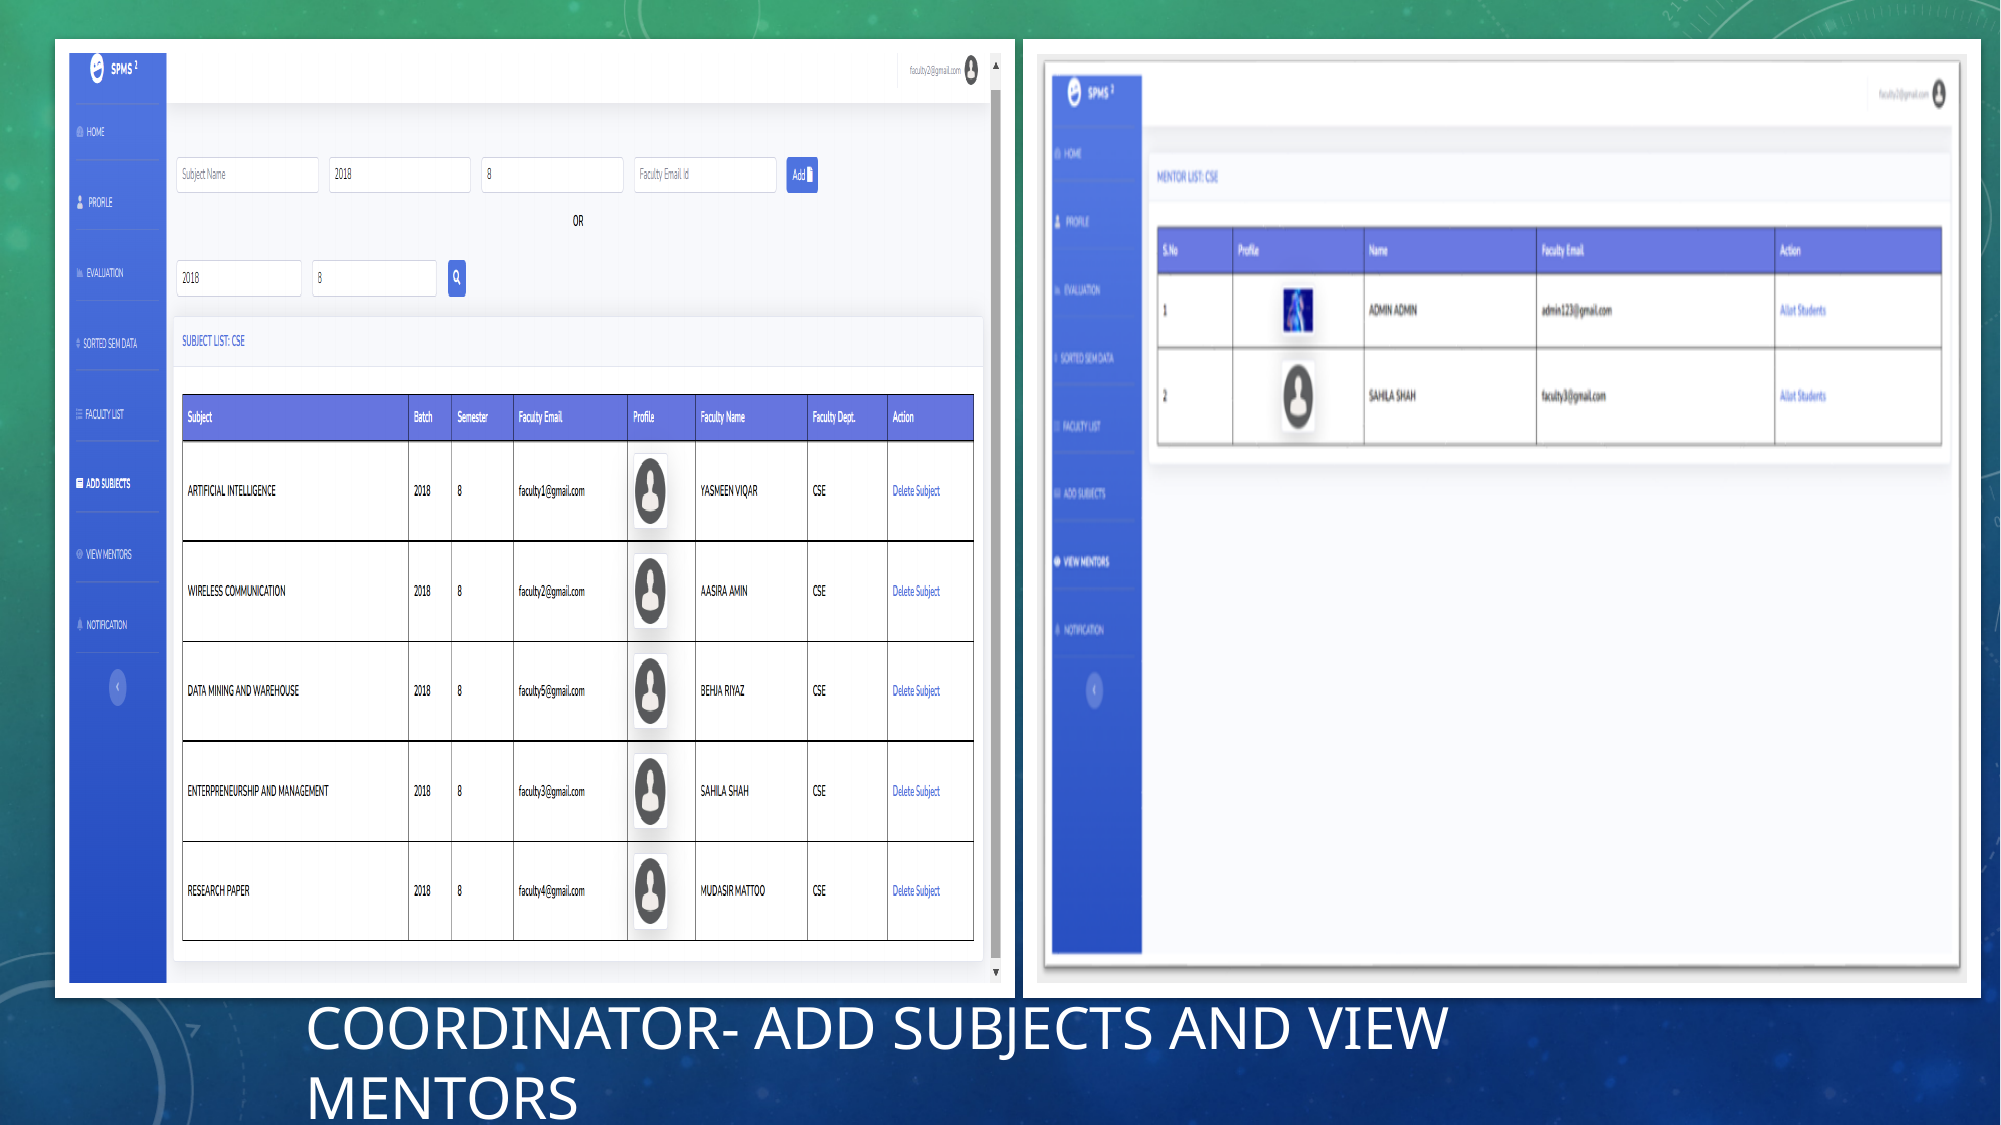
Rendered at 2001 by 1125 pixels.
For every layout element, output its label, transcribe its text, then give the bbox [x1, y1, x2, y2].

title COORDINATOR- ADD SUBJECTS AND VIEW MENTORS [290, 1005, 1581, 1117]
picture [0, 0, 2001, 1125]
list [69, 52, 1001, 984]
